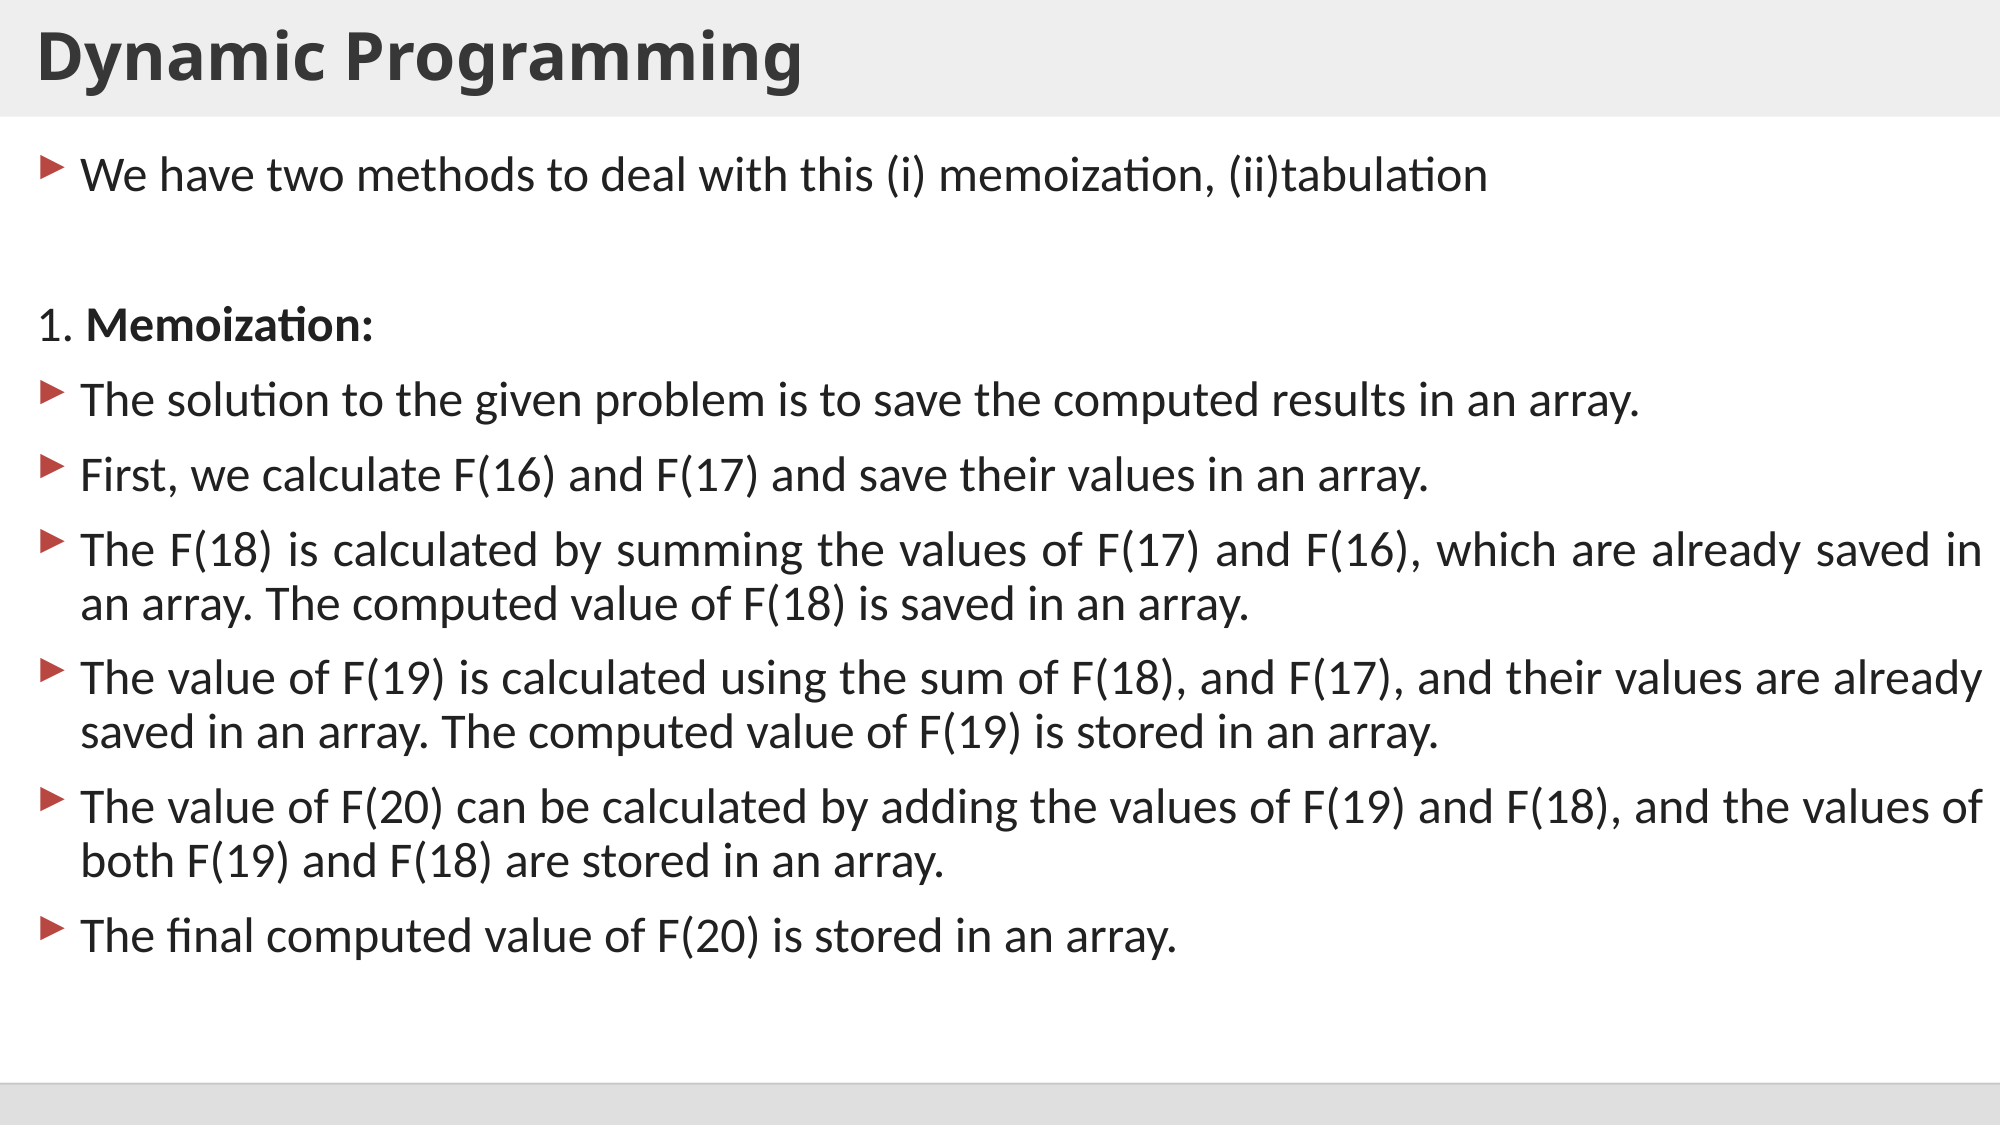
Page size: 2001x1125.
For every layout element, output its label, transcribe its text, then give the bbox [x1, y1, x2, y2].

title Dynamic Programming [0, 0, 2000, 117]
list We have two methods to deal with this (i) memoization, (ii)tabulation 1. Memoization: The solution to the given problem is to save the computed results in an array. First, we calculate F(16) and F(17) and save their values in an array. The F(18) is calculated by summing the values of F(17) and F(16), which are already saved in an array. The computed value of F(18) is saved in an array. The value of F(19) is calculated using the sum of F(18), and F(17), and their values are already saved in an array. The computed value of F(19) is stored in an array. The value of F(20) can be calculated by adding the values of F(19) and F(18), and the values of both F(19) and F(18) are stored in an array. The final computed value of F(20) is stored in an array. [21, 141, 2000, 1058]
